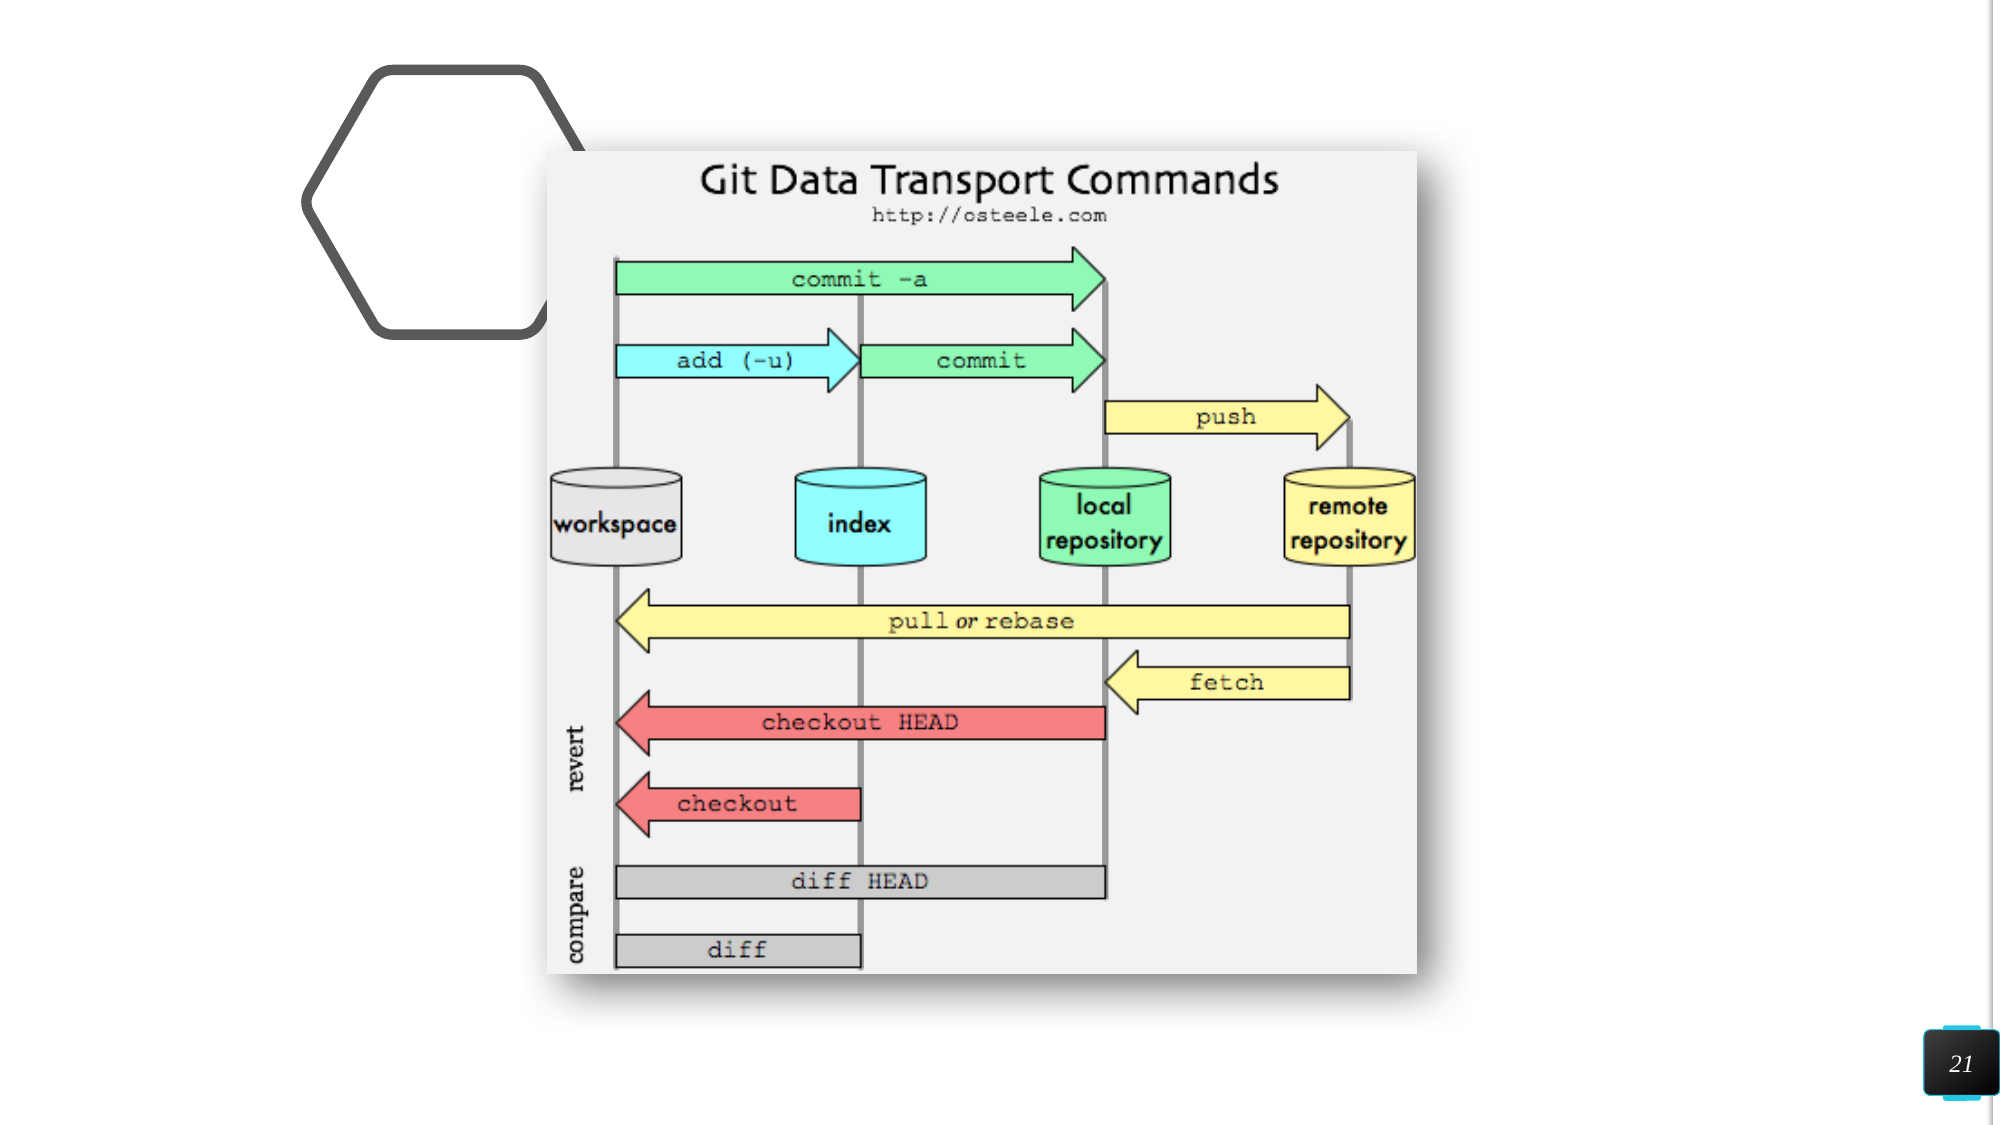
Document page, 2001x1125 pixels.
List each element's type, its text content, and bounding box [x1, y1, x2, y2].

slide_number 21 [1923, 1029, 2000, 1096]
picture [547, 151, 1418, 974]
text_box [306, 69, 572, 335]
